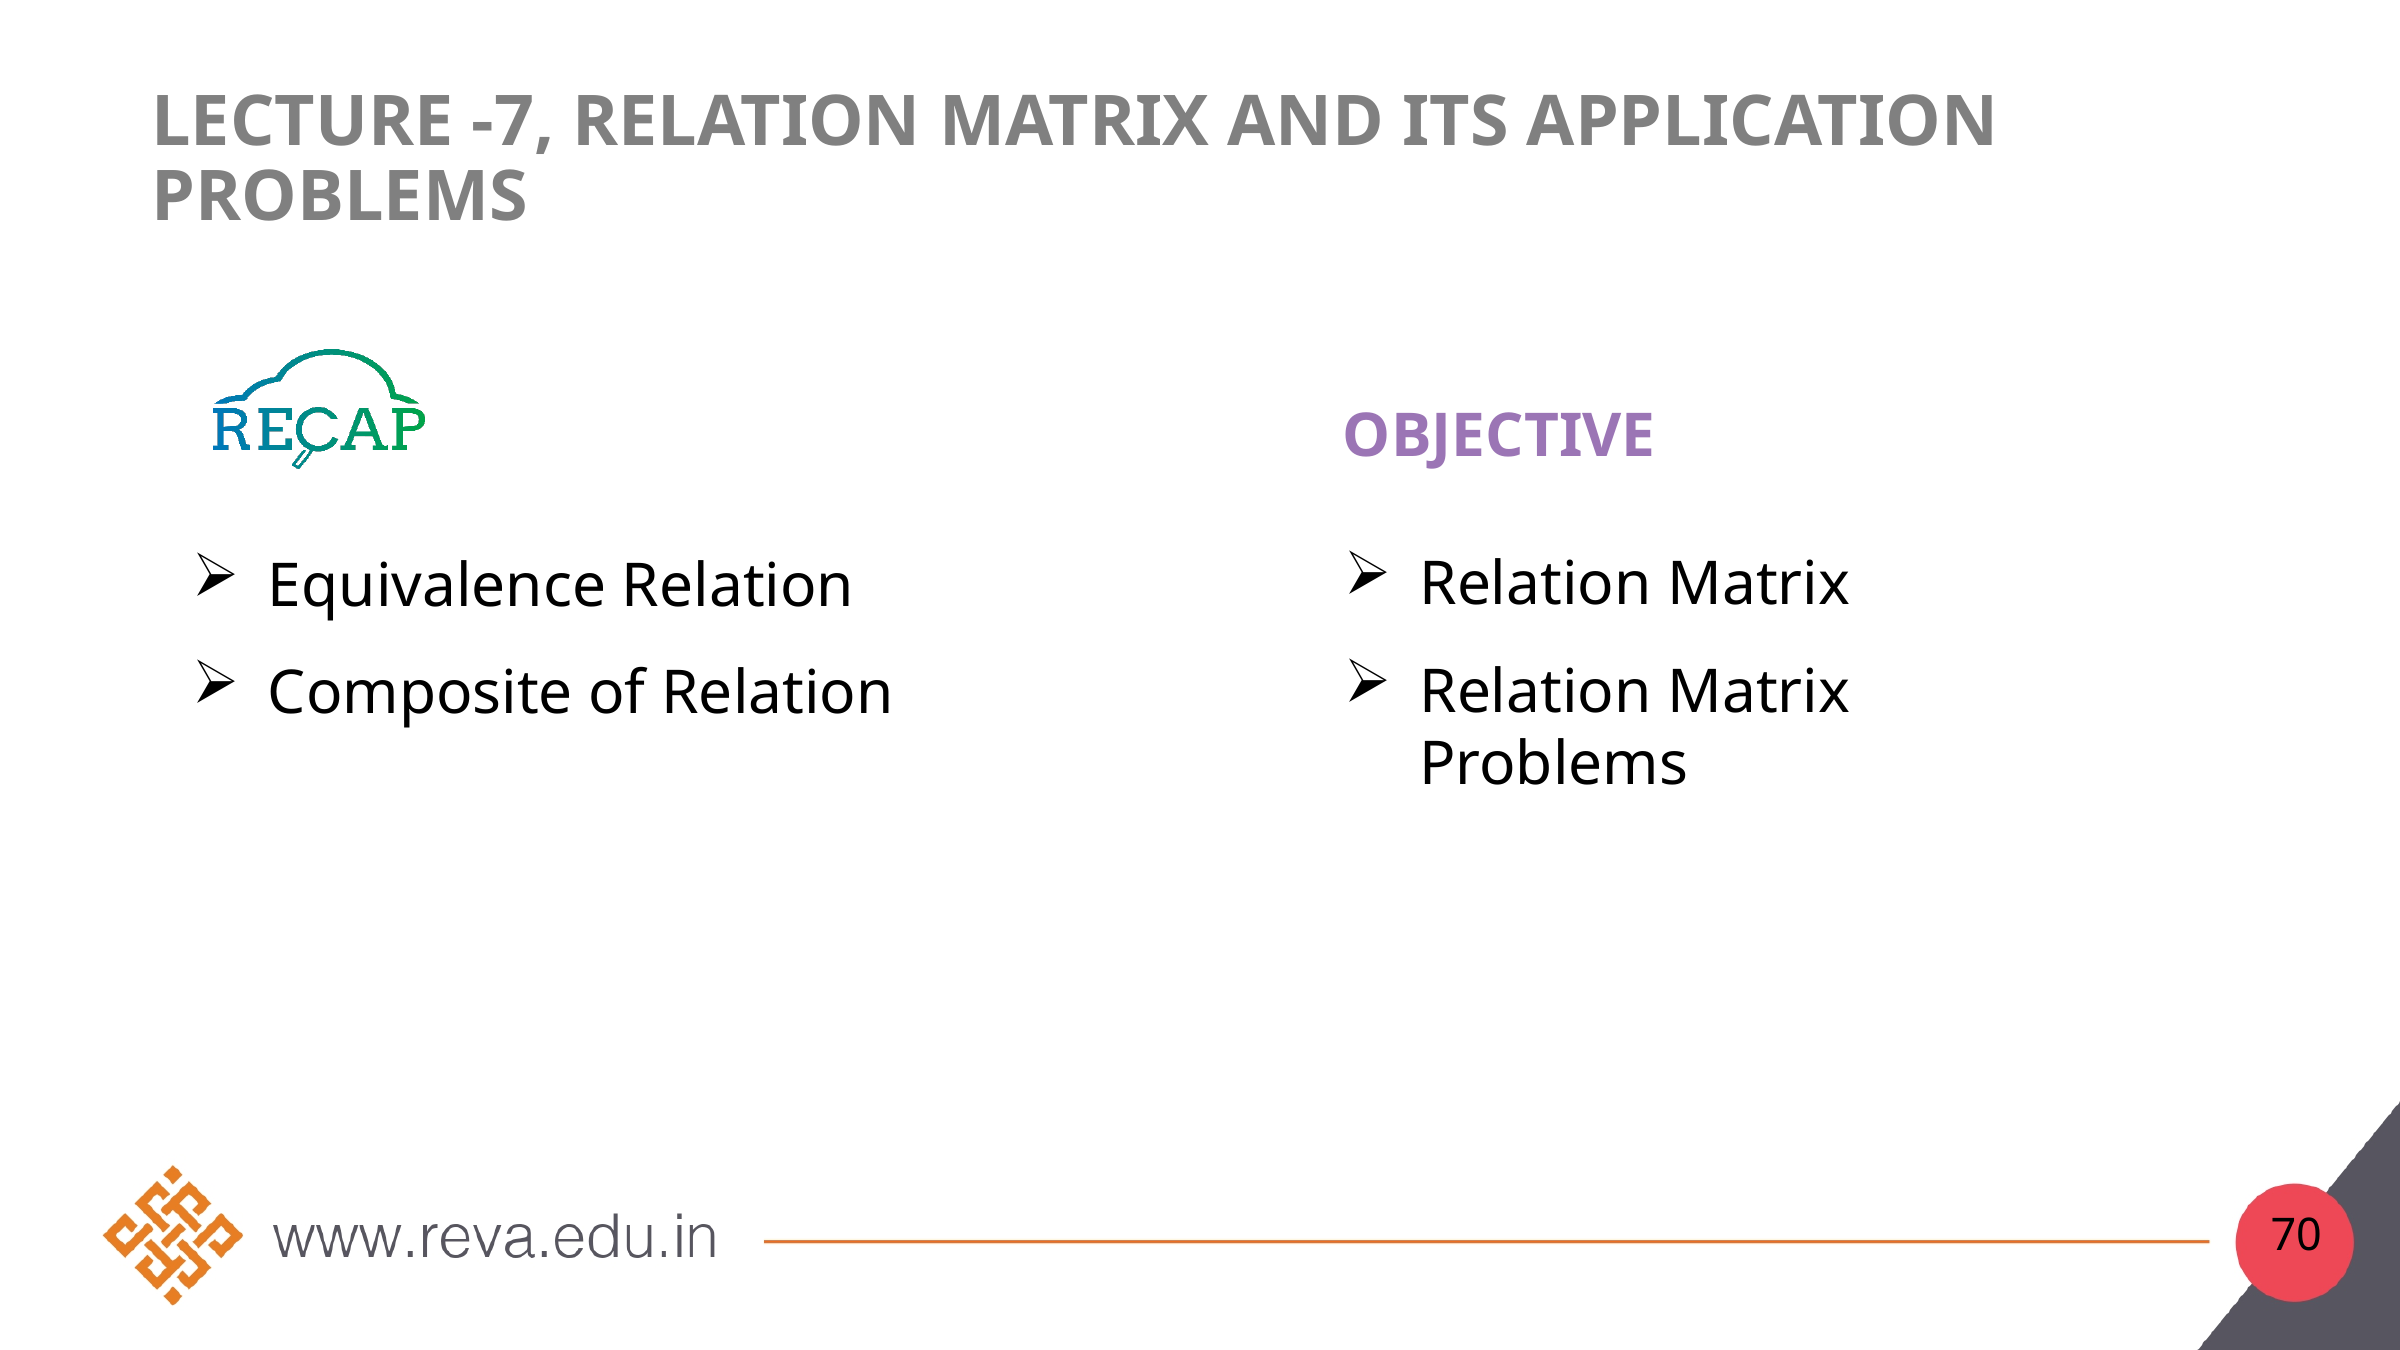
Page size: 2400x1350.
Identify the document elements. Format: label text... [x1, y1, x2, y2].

text_box OBJECTIVE [1324, 387, 1838, 478]
text_box Relation Matrix Relation Matrix Problems [1329, 536, 2113, 804]
picture [0, 0, 2400, 1350]
slide_number 70 [2237, 1200, 2355, 1272]
title Lecture -7, Relation matrix and its application problems [136, 77, 2355, 243]
text_box Equivalence Relation Composite of Relation [174, 536, 1163, 785]
